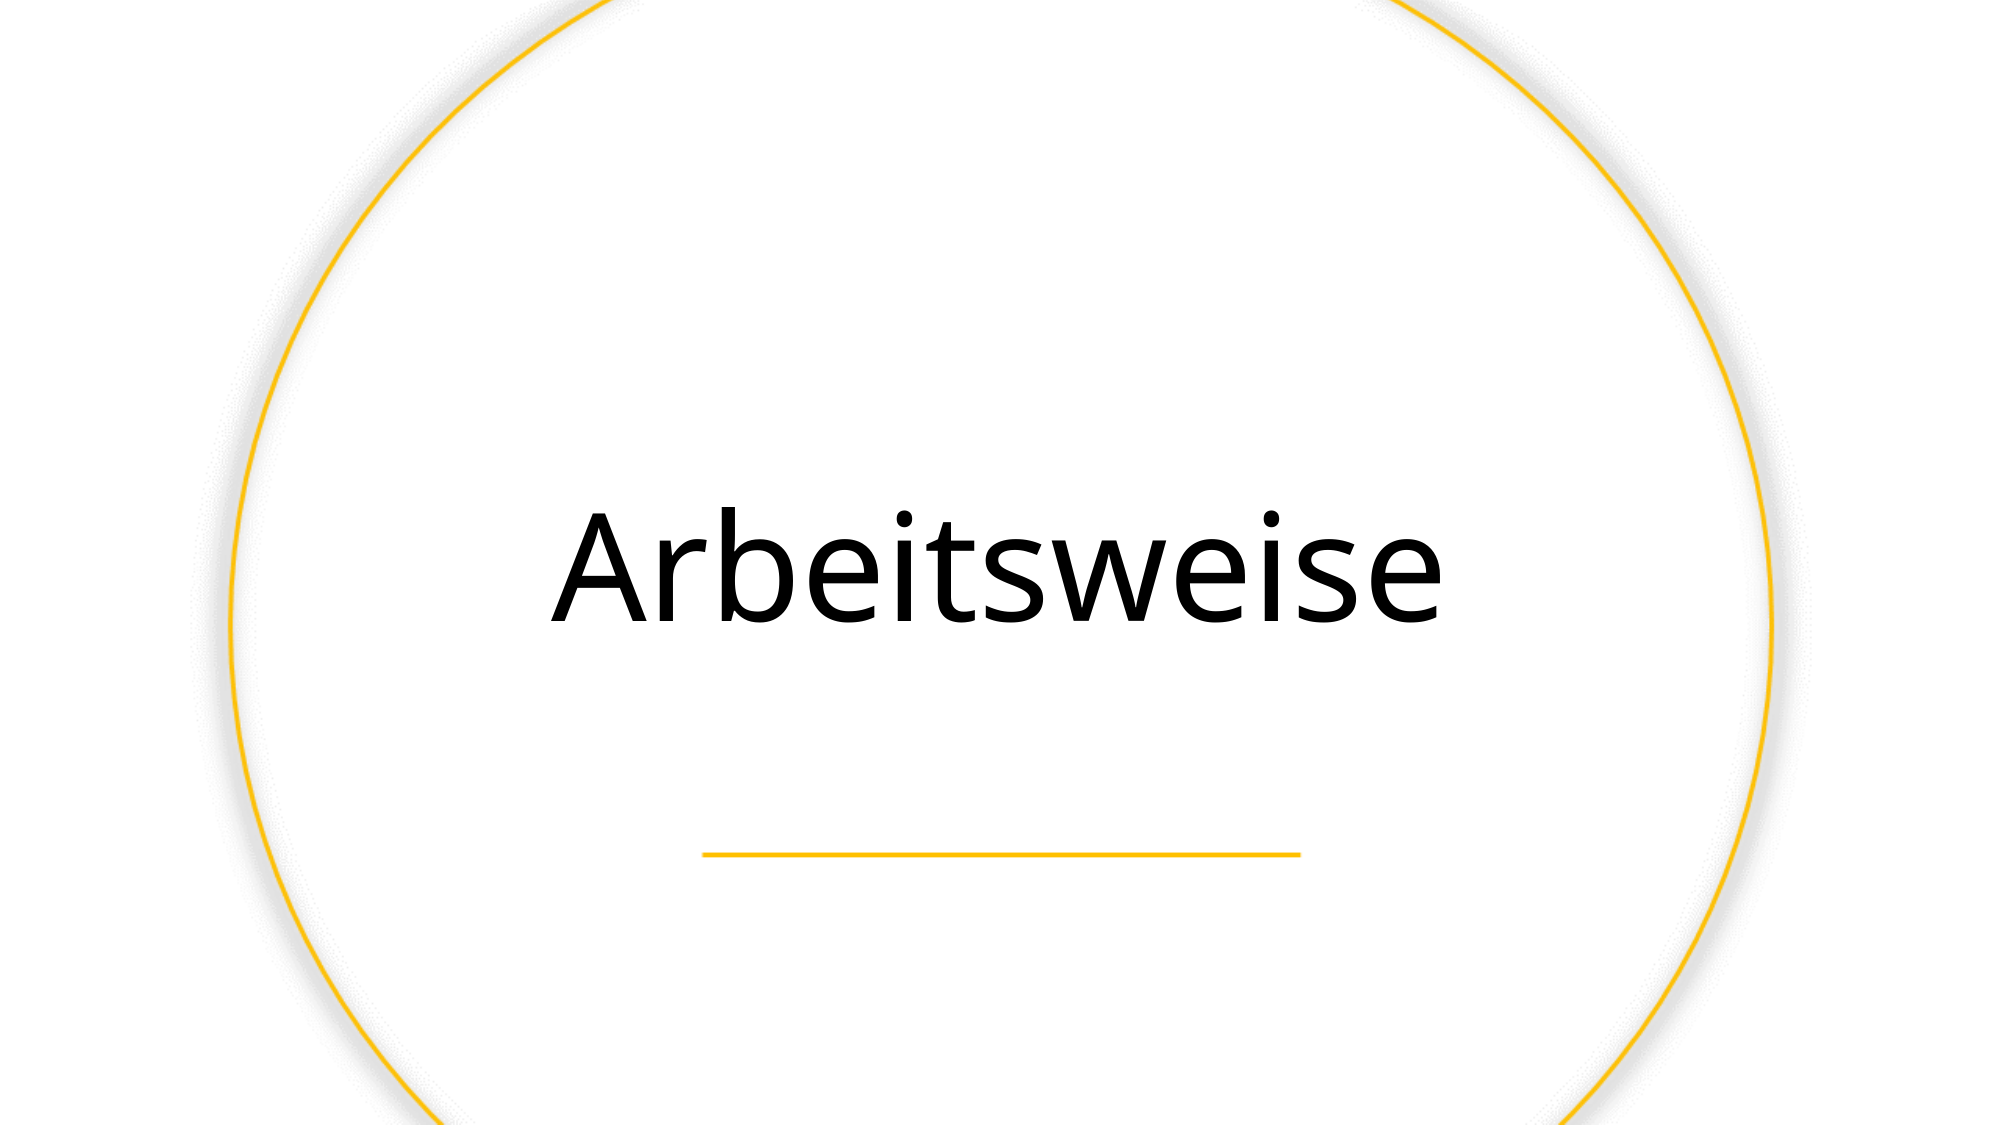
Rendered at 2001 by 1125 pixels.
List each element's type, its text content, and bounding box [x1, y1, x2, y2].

picture [0, 0, 2001, 1125]
text_box Arbeitsweise [530, 463, 1470, 659]
